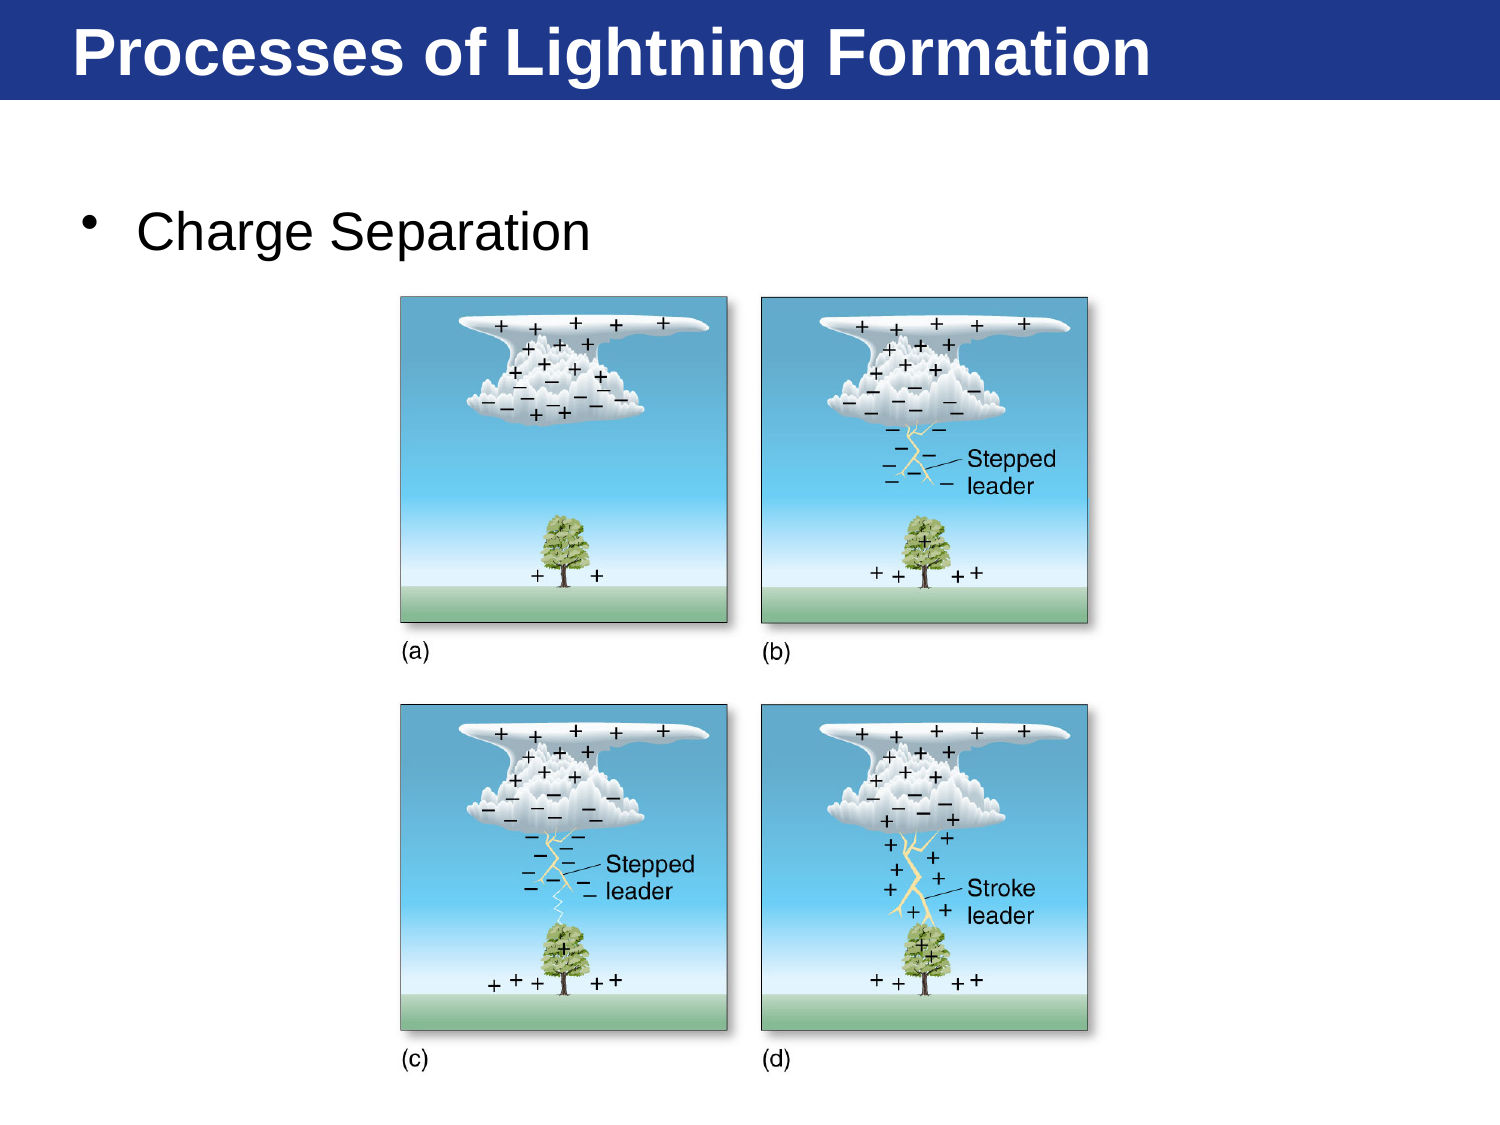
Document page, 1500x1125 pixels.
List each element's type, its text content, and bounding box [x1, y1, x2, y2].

picture [391, 287, 1109, 1076]
list Charge Separation [65, 188, 1416, 313]
title Processes of Lightning Formation [0, 1, 1498, 97]
